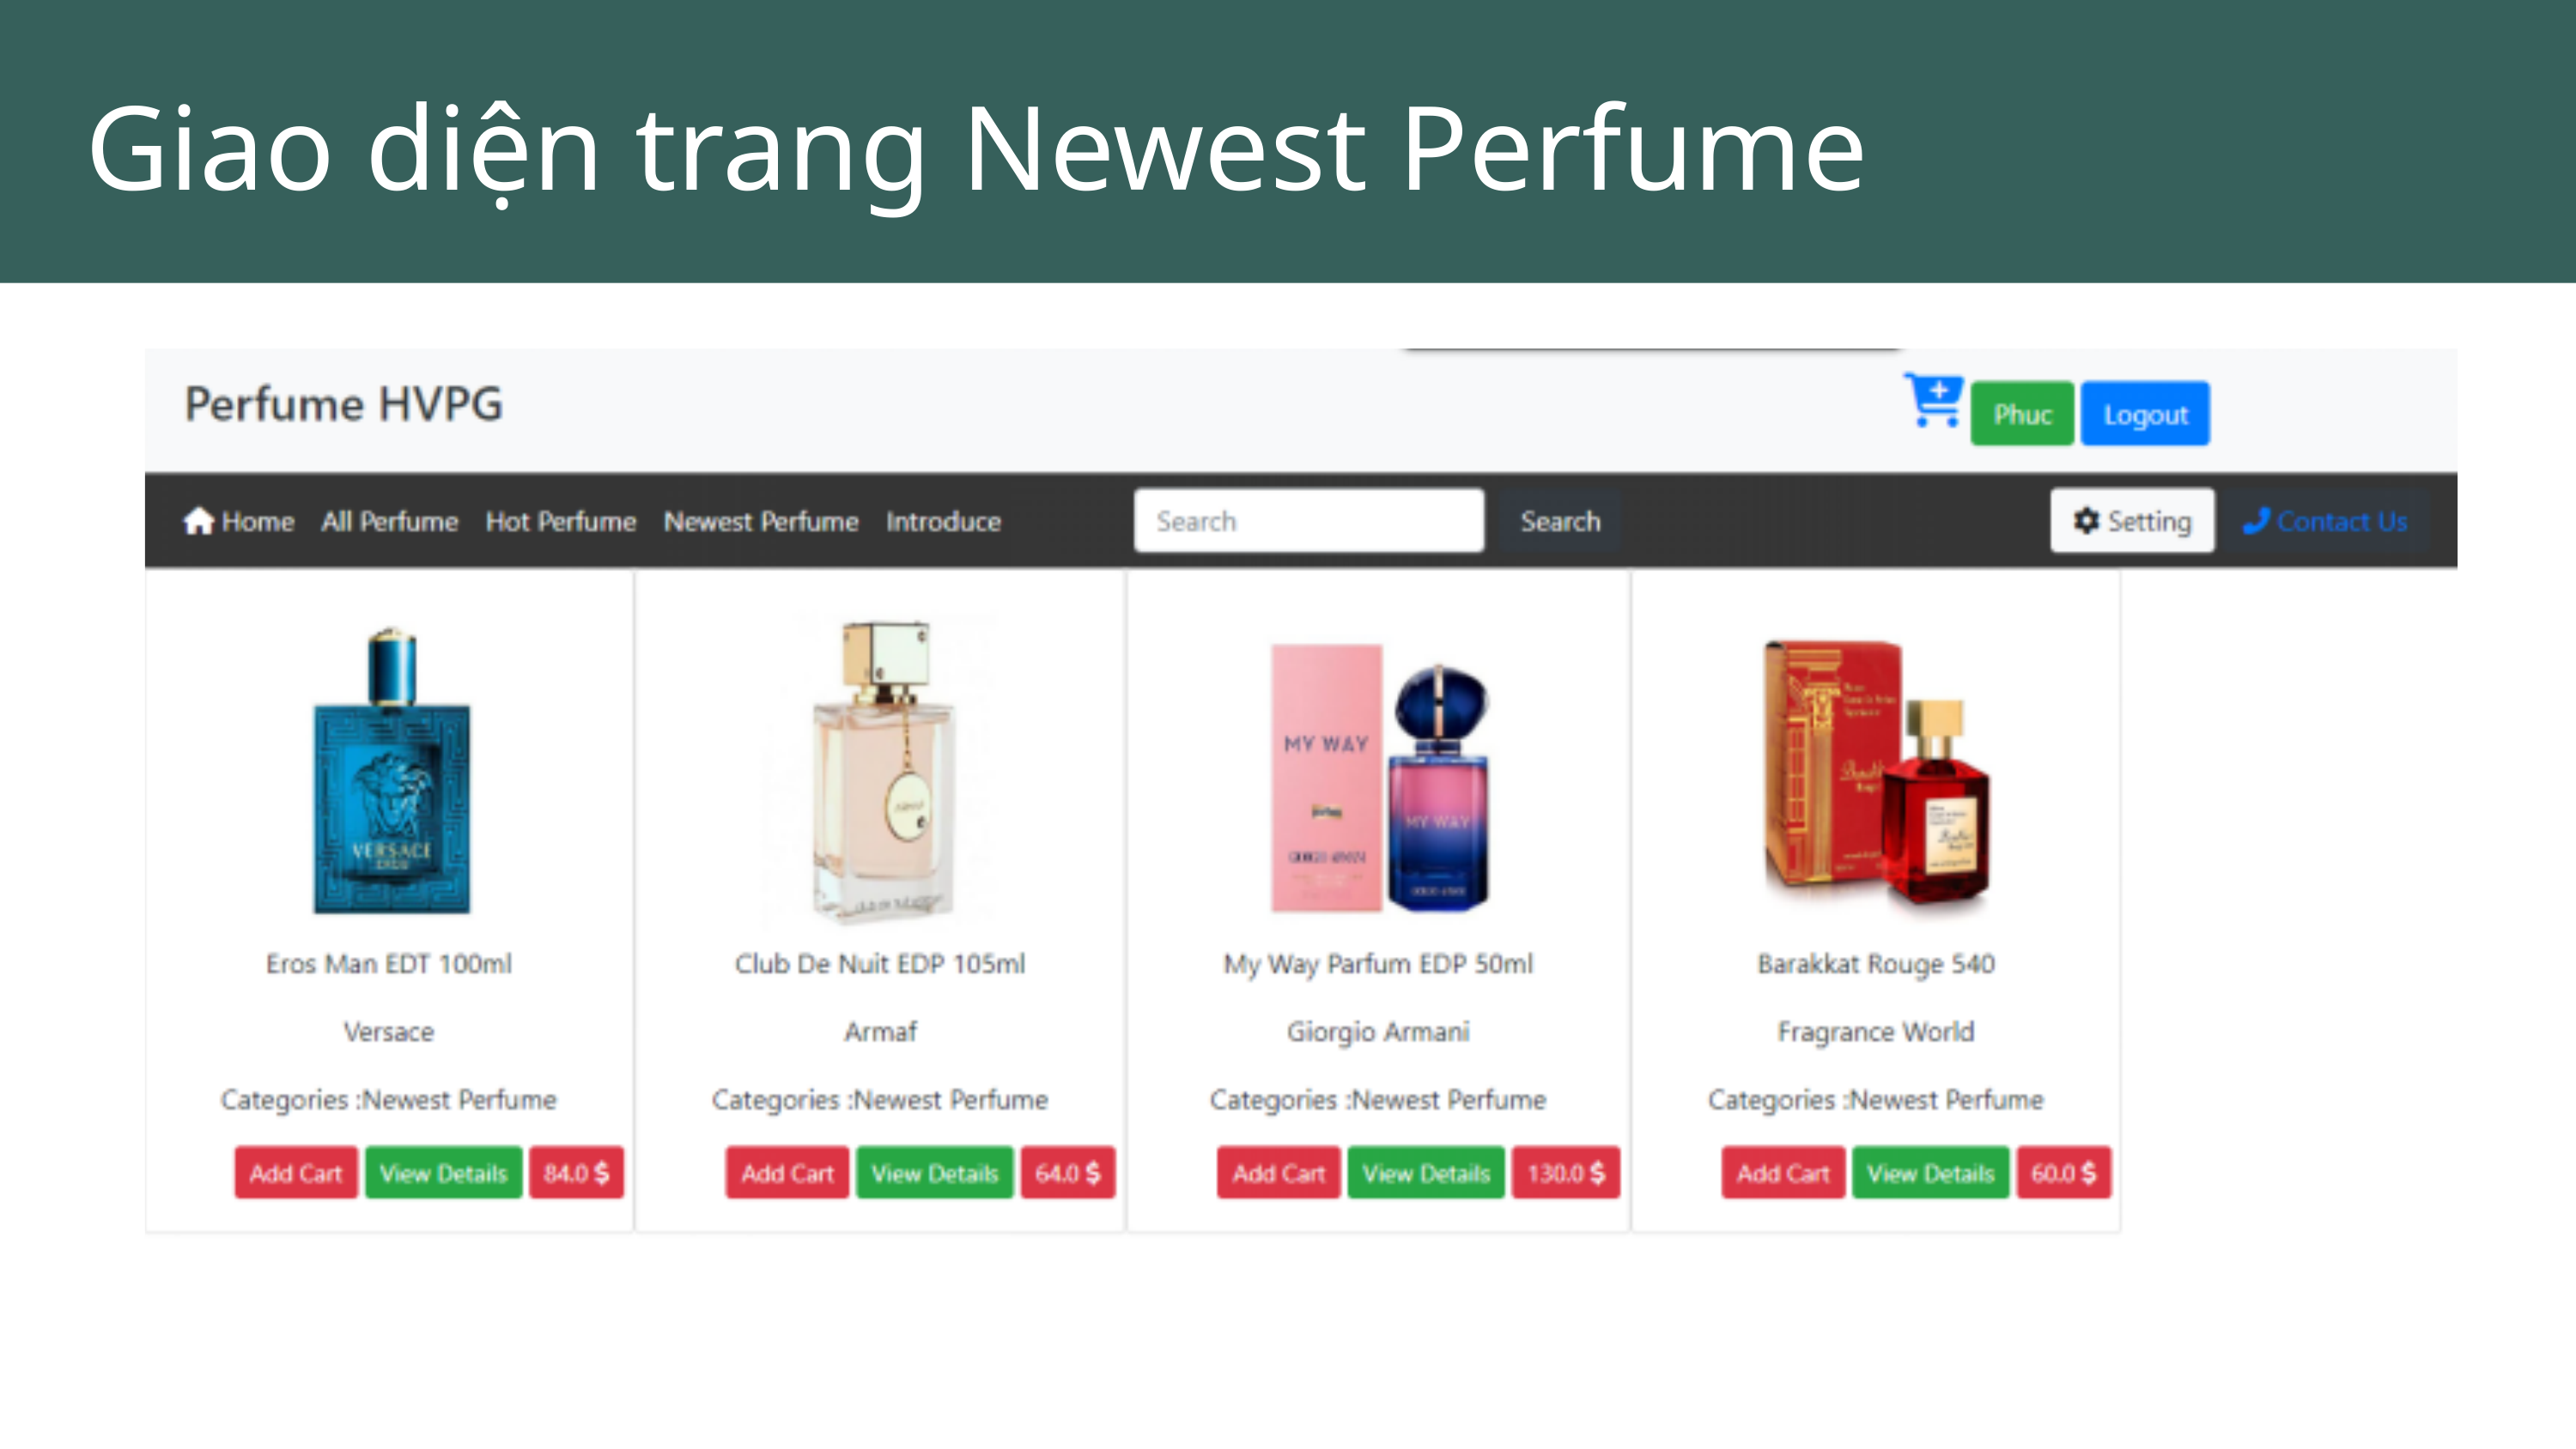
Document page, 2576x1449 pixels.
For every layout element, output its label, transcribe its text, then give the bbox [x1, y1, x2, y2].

text_box [144, 349, 2458, 1386]
text_box Giao diện trang Newest Perfume [85, 73, 1993, 353]
text_box [0, 0, 2576, 283]
